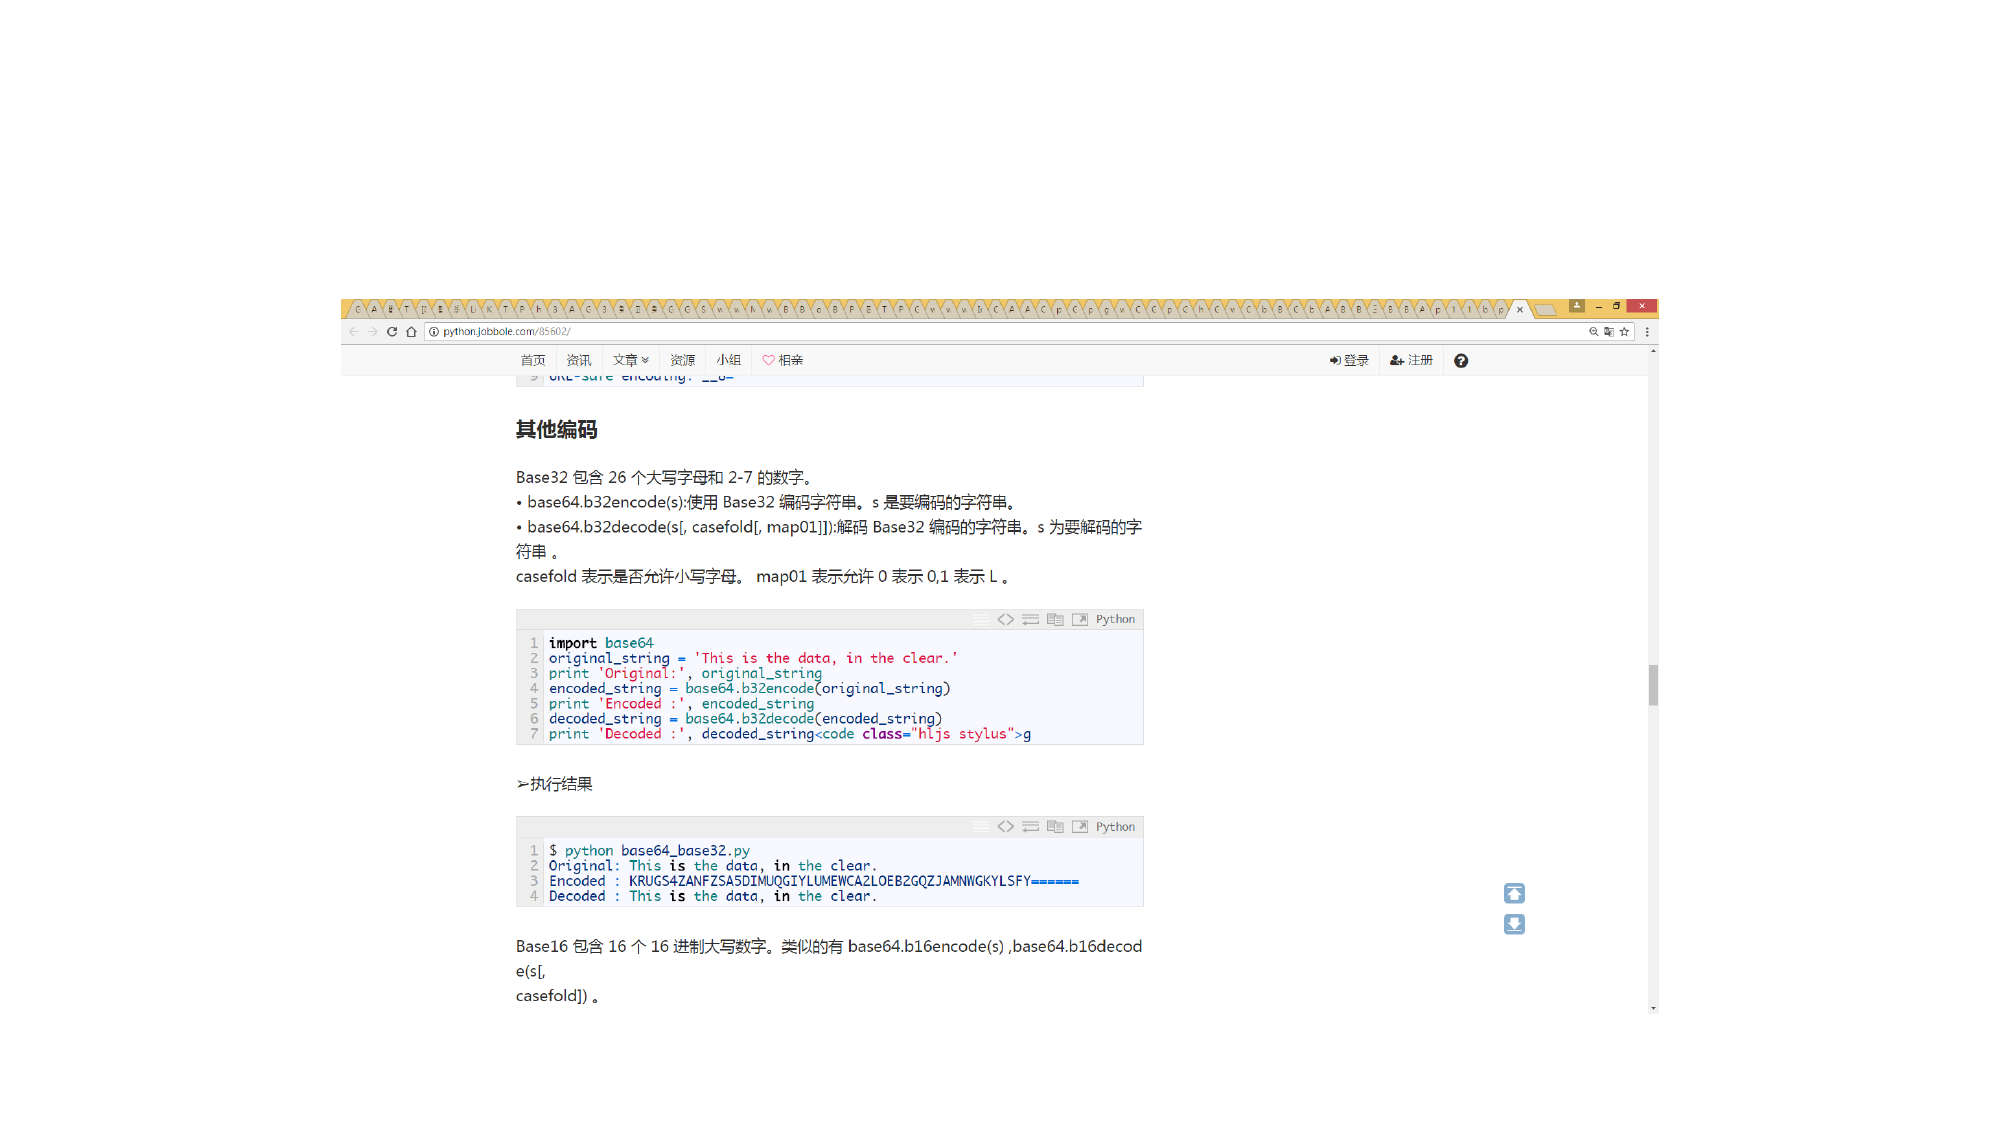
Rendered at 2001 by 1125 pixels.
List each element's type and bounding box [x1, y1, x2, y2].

list [341, 299, 1659, 1014]
